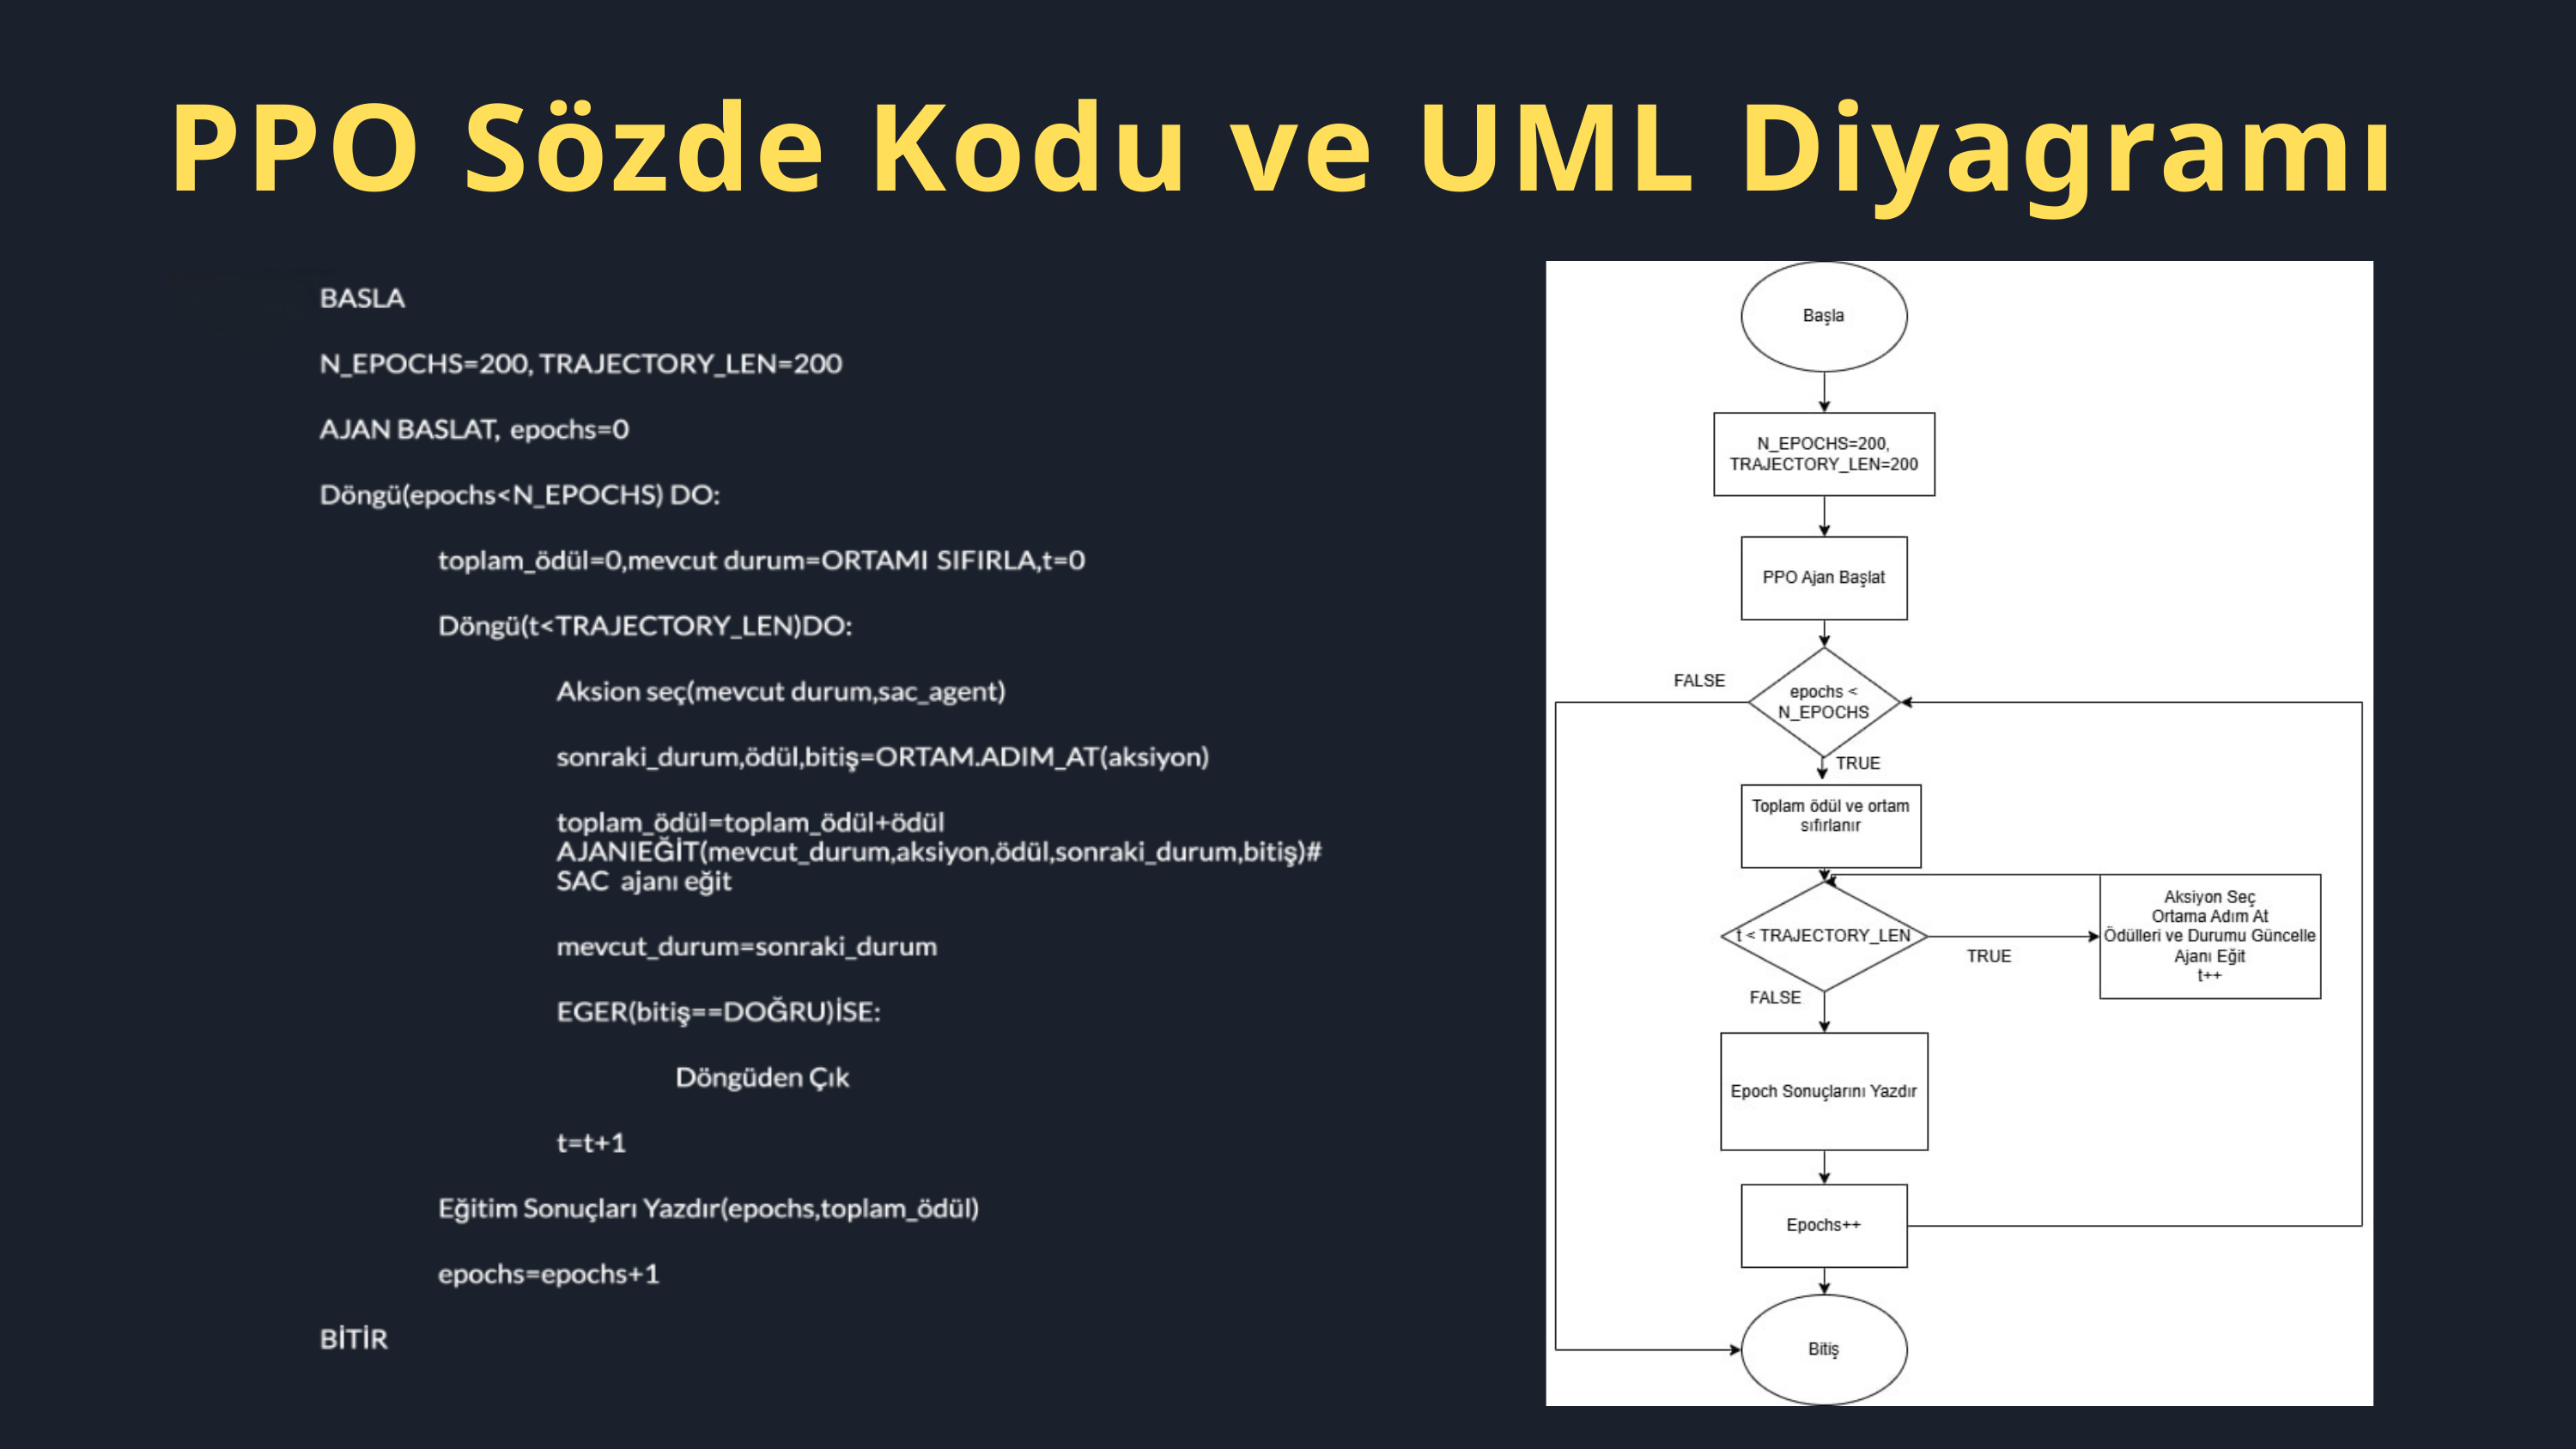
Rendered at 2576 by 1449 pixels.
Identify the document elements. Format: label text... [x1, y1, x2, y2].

text_box PPO Sözde Kodu ve UML Diyagramı [166, 81, 2576, 215]
text_box [1546, 261, 2374, 1406]
text_box [166, 270, 1356, 1397]
